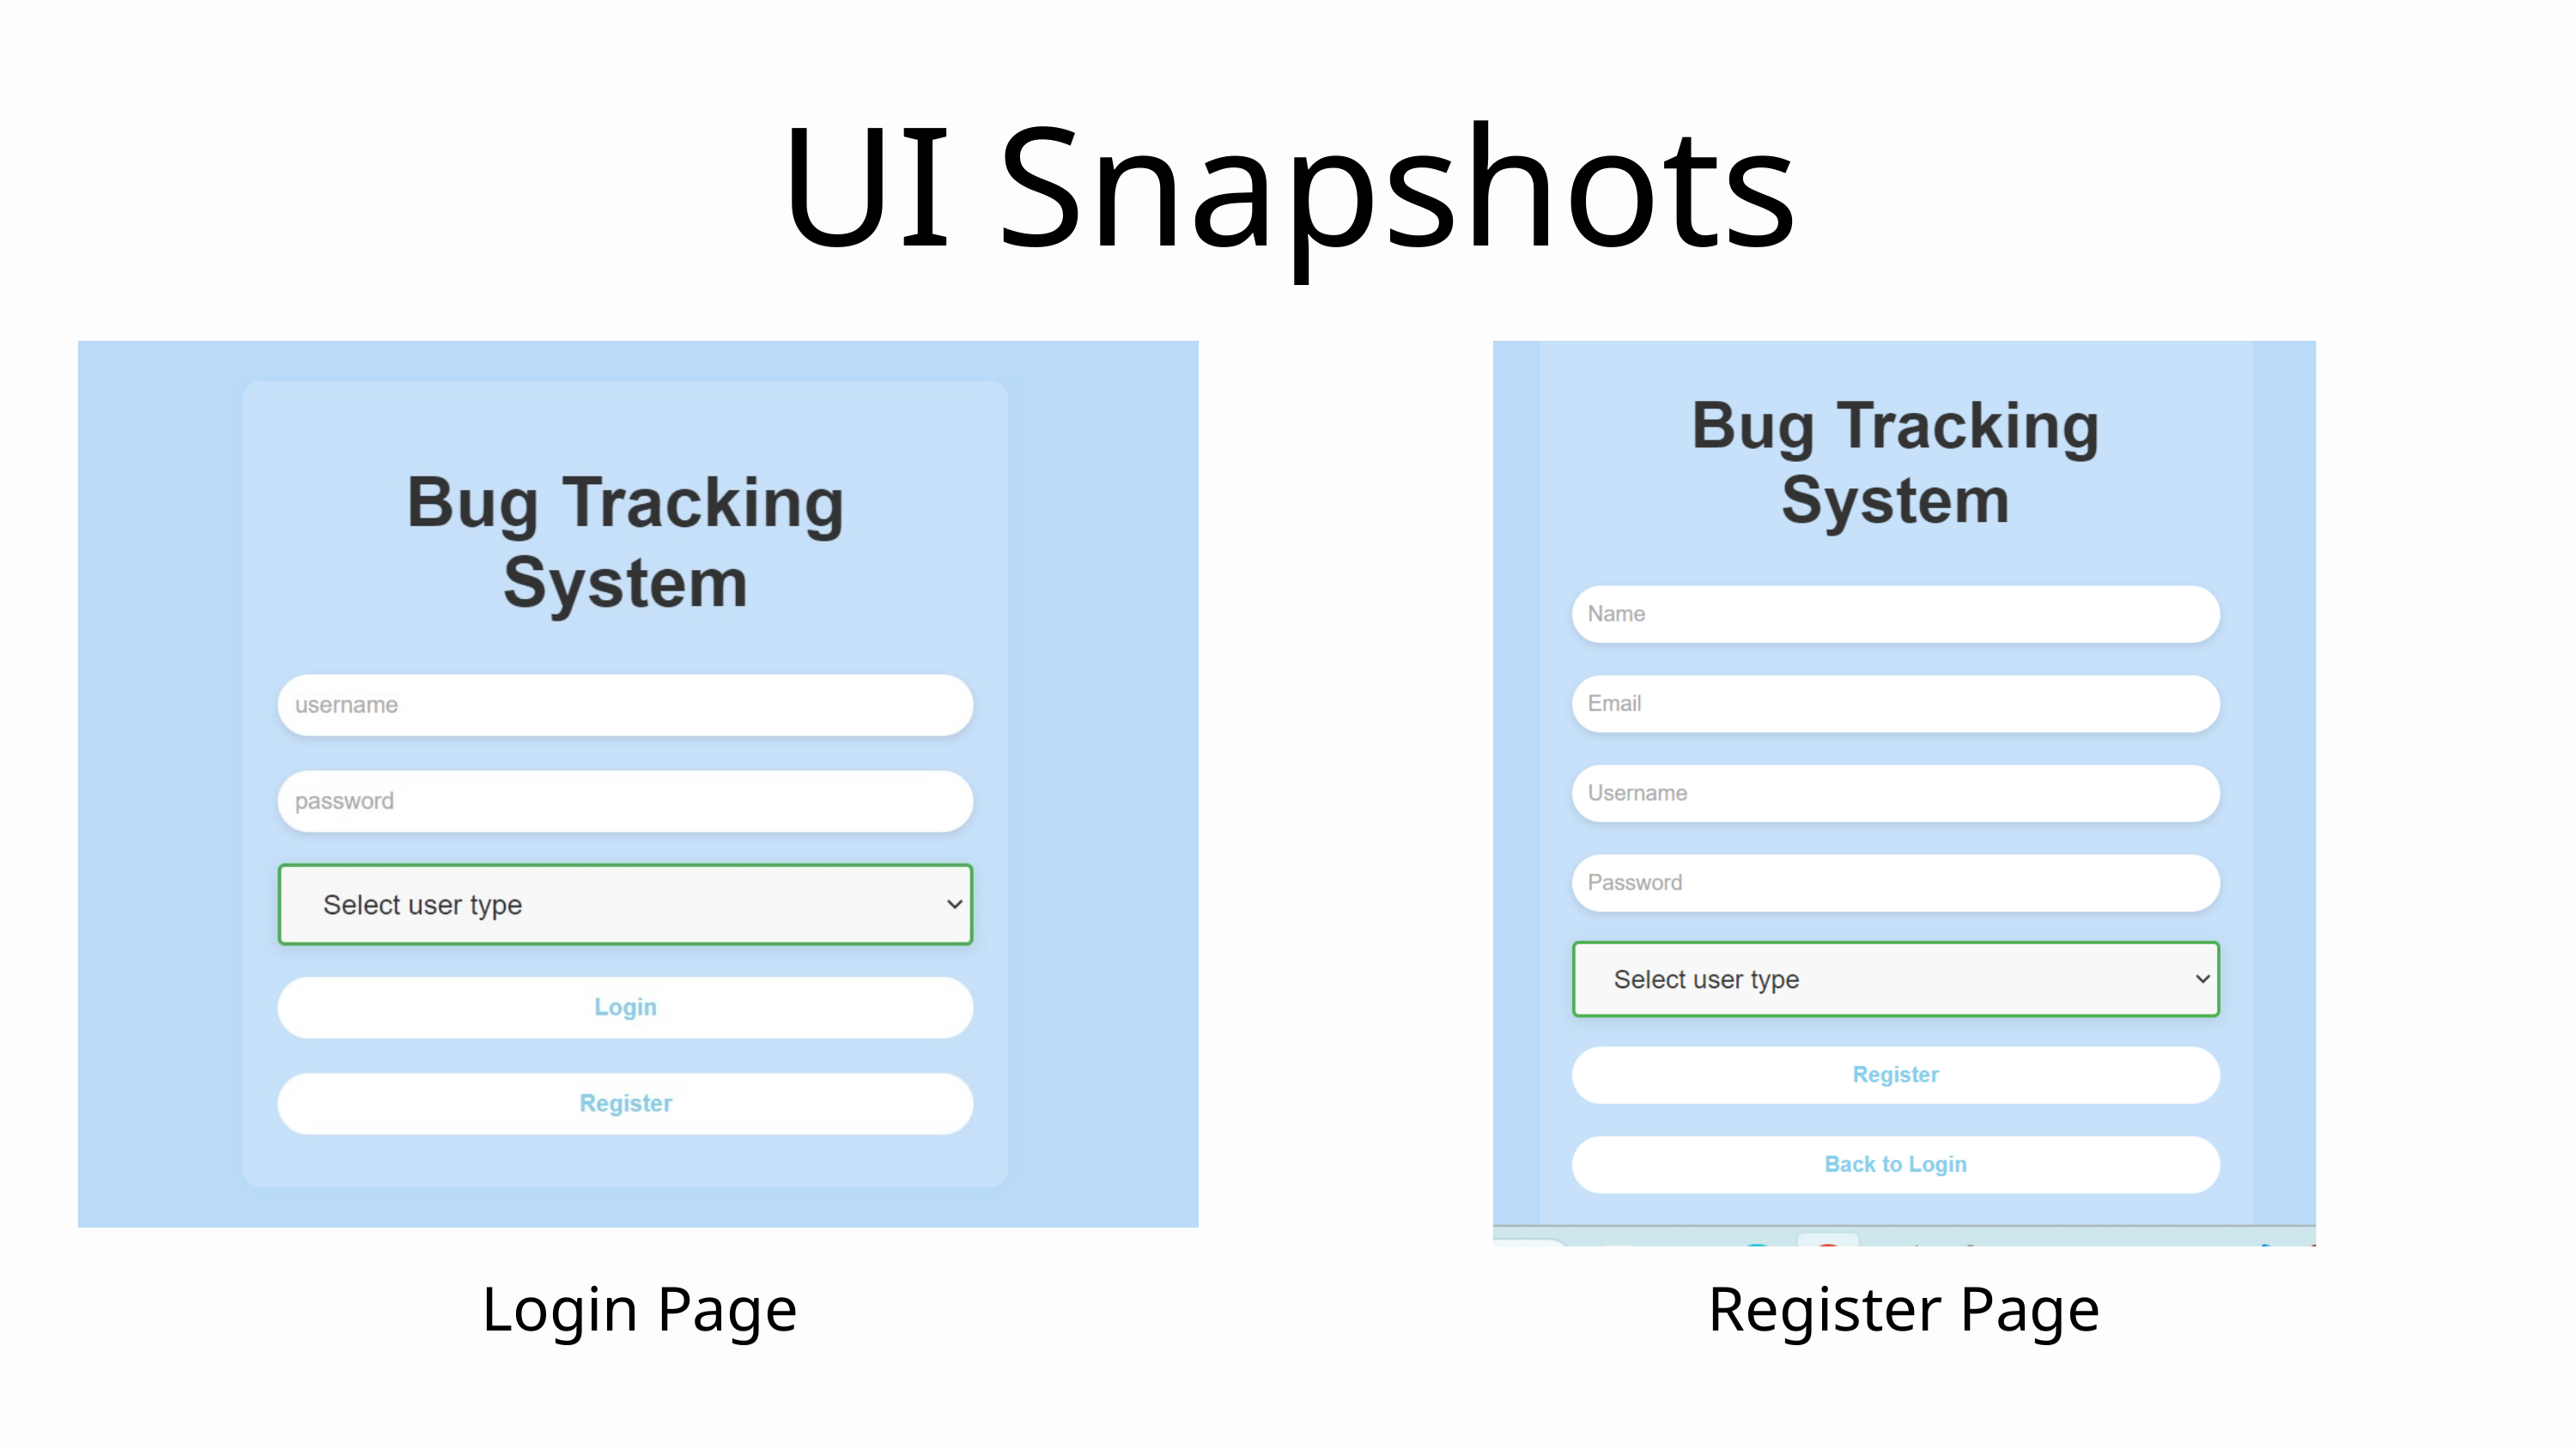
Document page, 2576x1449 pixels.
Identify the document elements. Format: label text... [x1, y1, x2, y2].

text_box [1492, 341, 2317, 1246]
text_box Login Page [474, 1258, 806, 1343]
text_box [77, 341, 1199, 1228]
text_box UI Snapshots [709, 48, 1868, 279]
text_box Register Page [1705, 1258, 2104, 1343]
